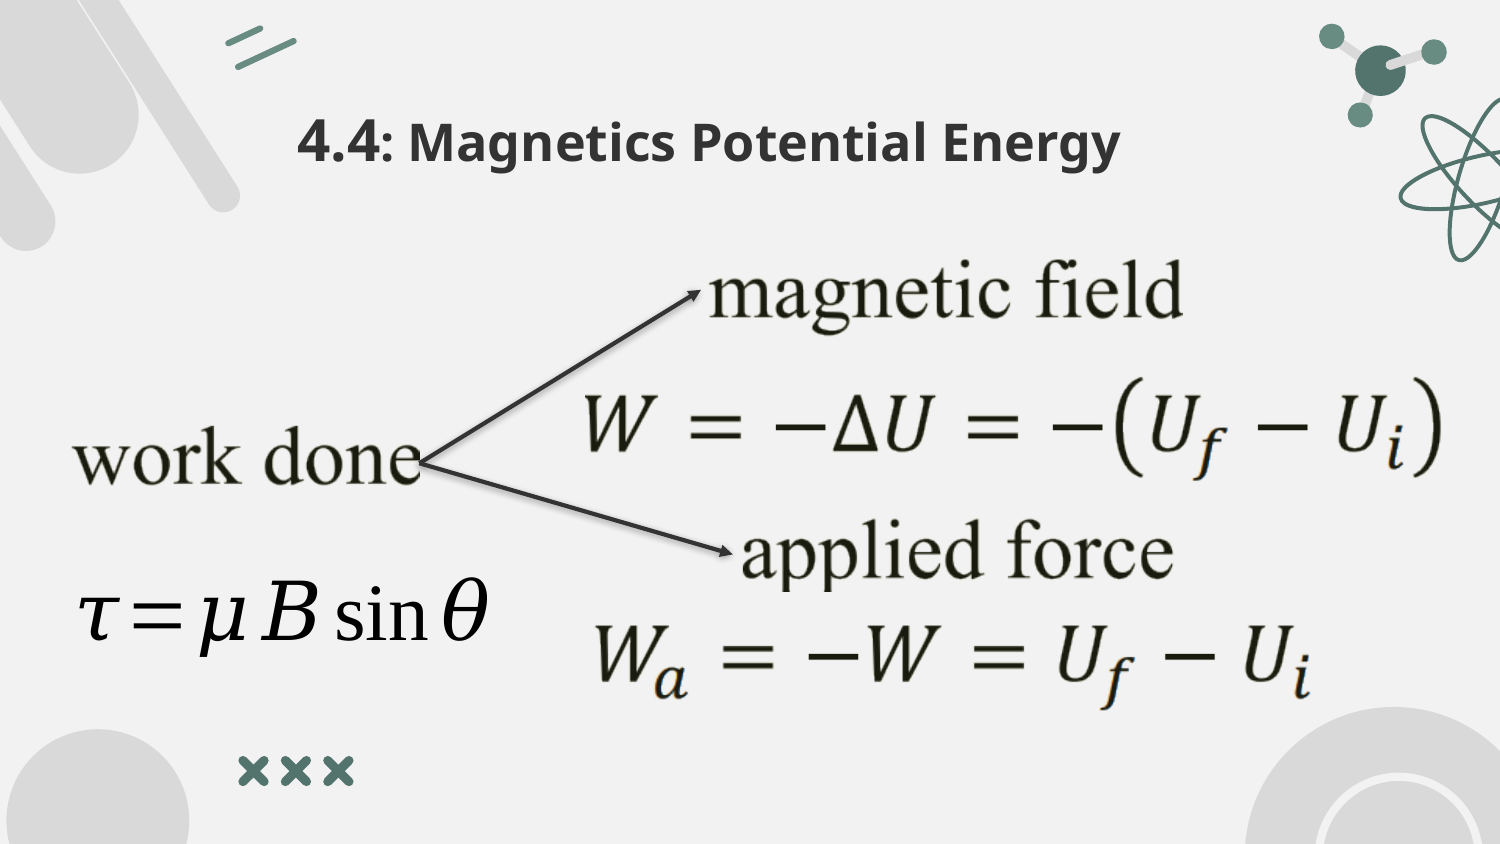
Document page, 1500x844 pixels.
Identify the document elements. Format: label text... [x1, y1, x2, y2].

picture [67, 418, 419, 508]
picture [585, 374, 1449, 486]
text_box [0, 0, 243, 252]
picture [700, 239, 1183, 341]
picture [582, 604, 1332, 714]
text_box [419, 289, 702, 462]
picture [732, 517, 1193, 592]
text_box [419, 462, 733, 555]
title 4.4: Magnetics Potential Energy [247, 88, 1401, 187]
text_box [1317, 23, 1449, 128]
